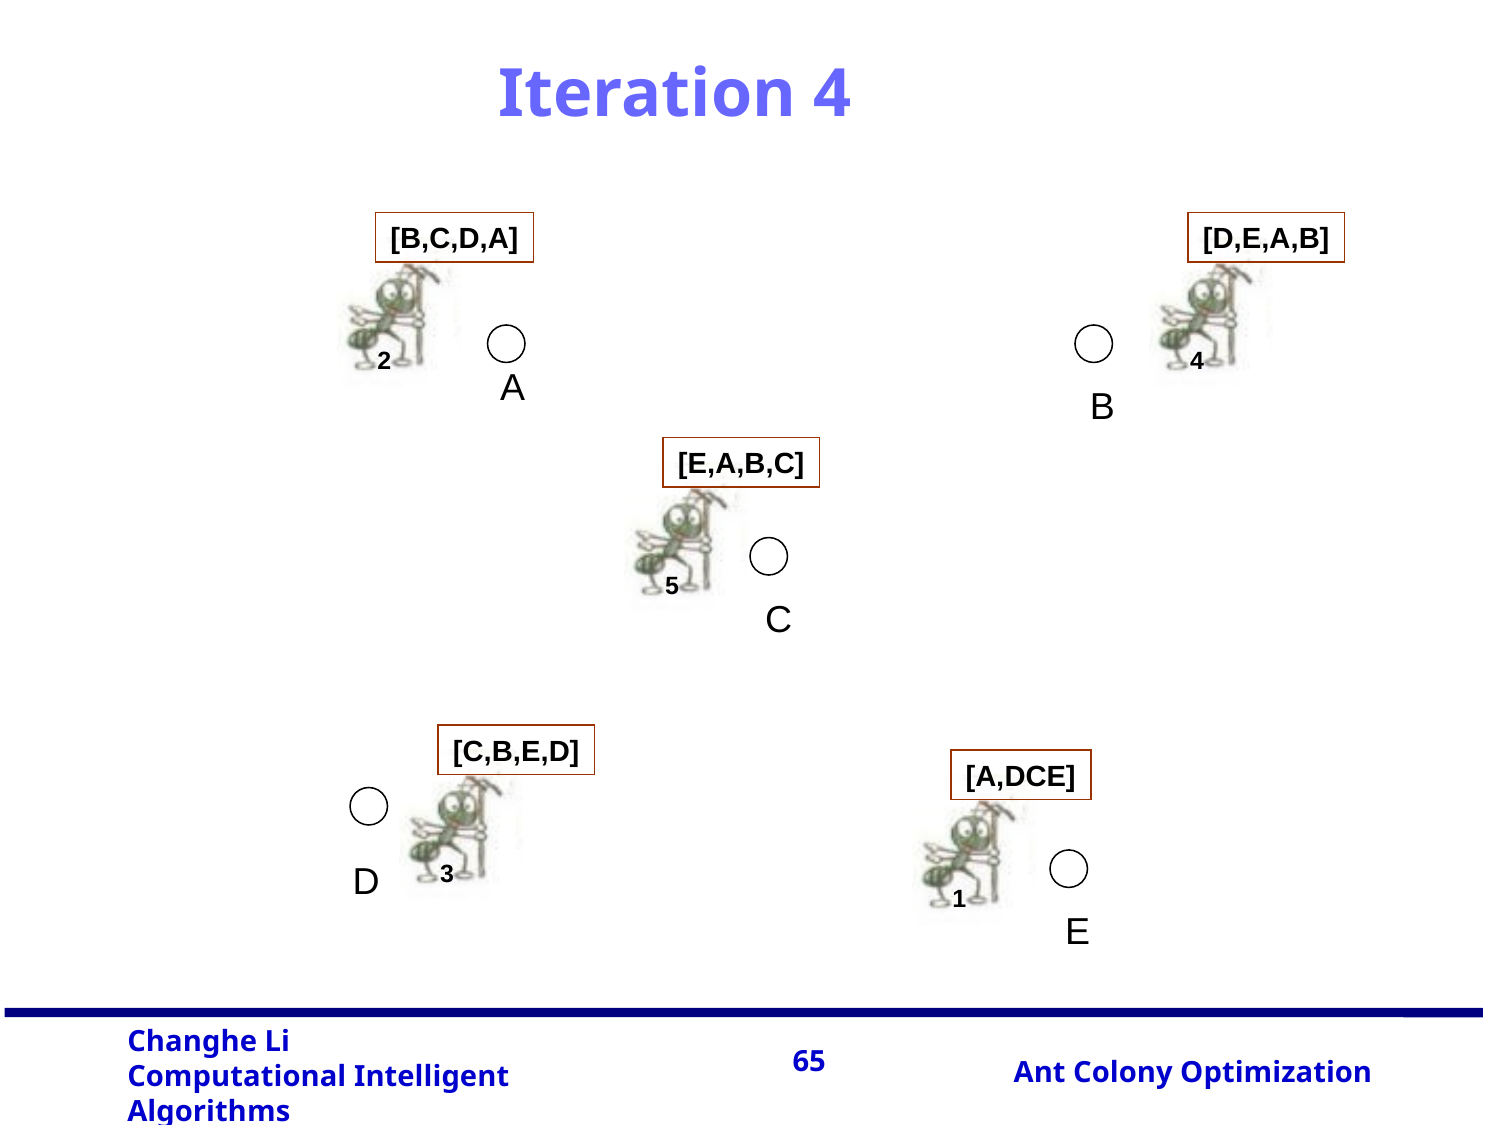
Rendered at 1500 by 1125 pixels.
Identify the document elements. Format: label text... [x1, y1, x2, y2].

text_box [350, 787, 388, 826]
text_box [624, 437, 821, 625]
title Iteration 4 [0, 45, 1350, 138]
text_box D [337, 849, 395, 910]
text_box B [1075, 374, 1130, 435]
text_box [912, 749, 1092, 938]
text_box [1149, 212, 1346, 400]
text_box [337, 212, 535, 400]
text_box [1074, 324, 1113, 363]
text_box A [485, 355, 540, 416]
text_box E [1050, 899, 1105, 960]
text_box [399, 724, 596, 913]
text_box C [750, 625, 807, 648]
